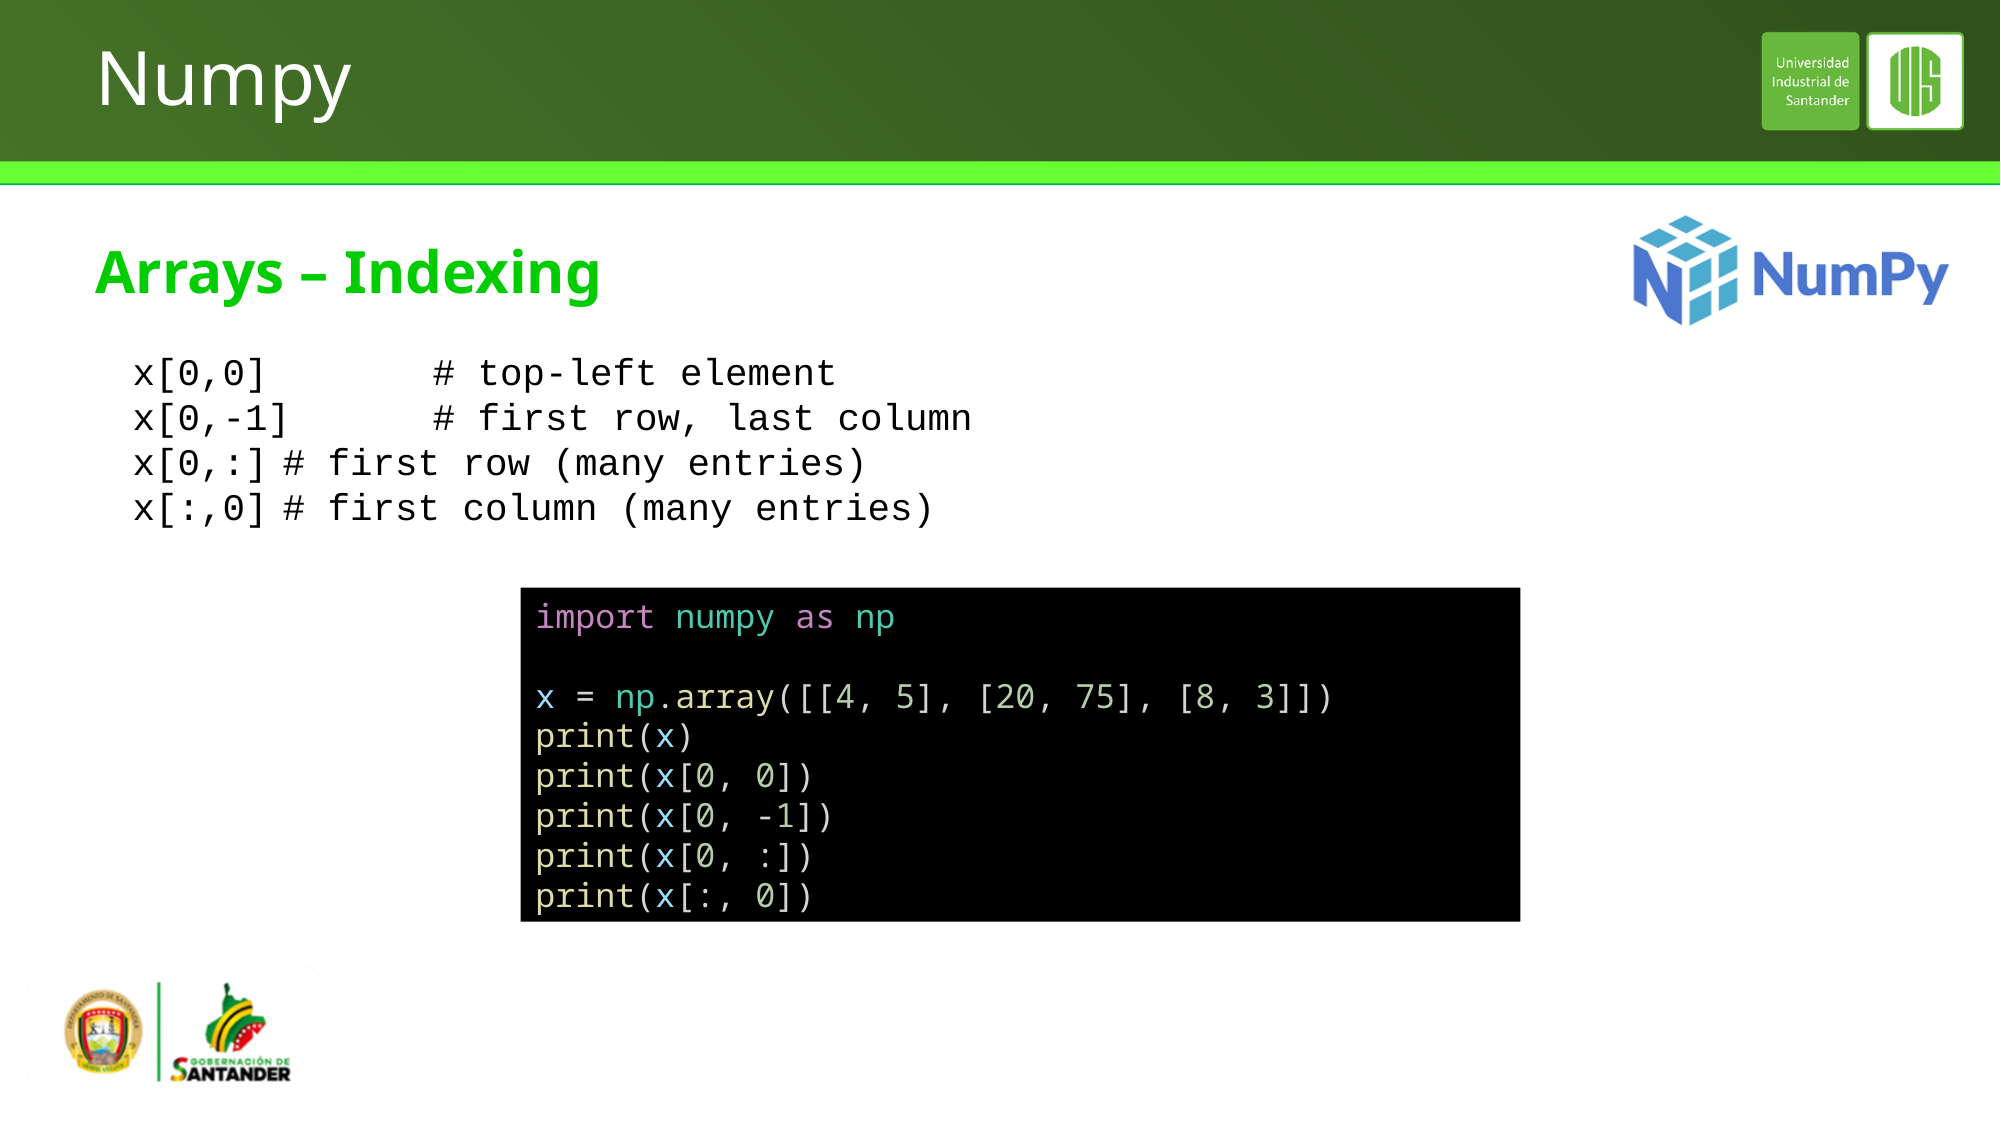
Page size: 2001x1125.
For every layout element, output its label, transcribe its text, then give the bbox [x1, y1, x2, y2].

text_box x[0,0] # top-left element x[0,-1] # first row, last column x[0,:] # first row (many entries) x[:,0] # first column (many entries) [117, 340, 1118, 536]
title Numpy [80, 40, 1716, 123]
text_box import numpy as np x = np.array([[4, 5], [20, 75], [8, 3]]) print(x) print(x[0, 0]) print(x[0, -1]) print(x[0, :]) print(x[:, 0]) [520, 587, 1521, 922]
picture [24, 963, 325, 1099]
text_box Arrays – Indexing [80, 227, 1314, 313]
picture [1612, 190, 1971, 351]
picture [1760, 30, 1965, 131]
